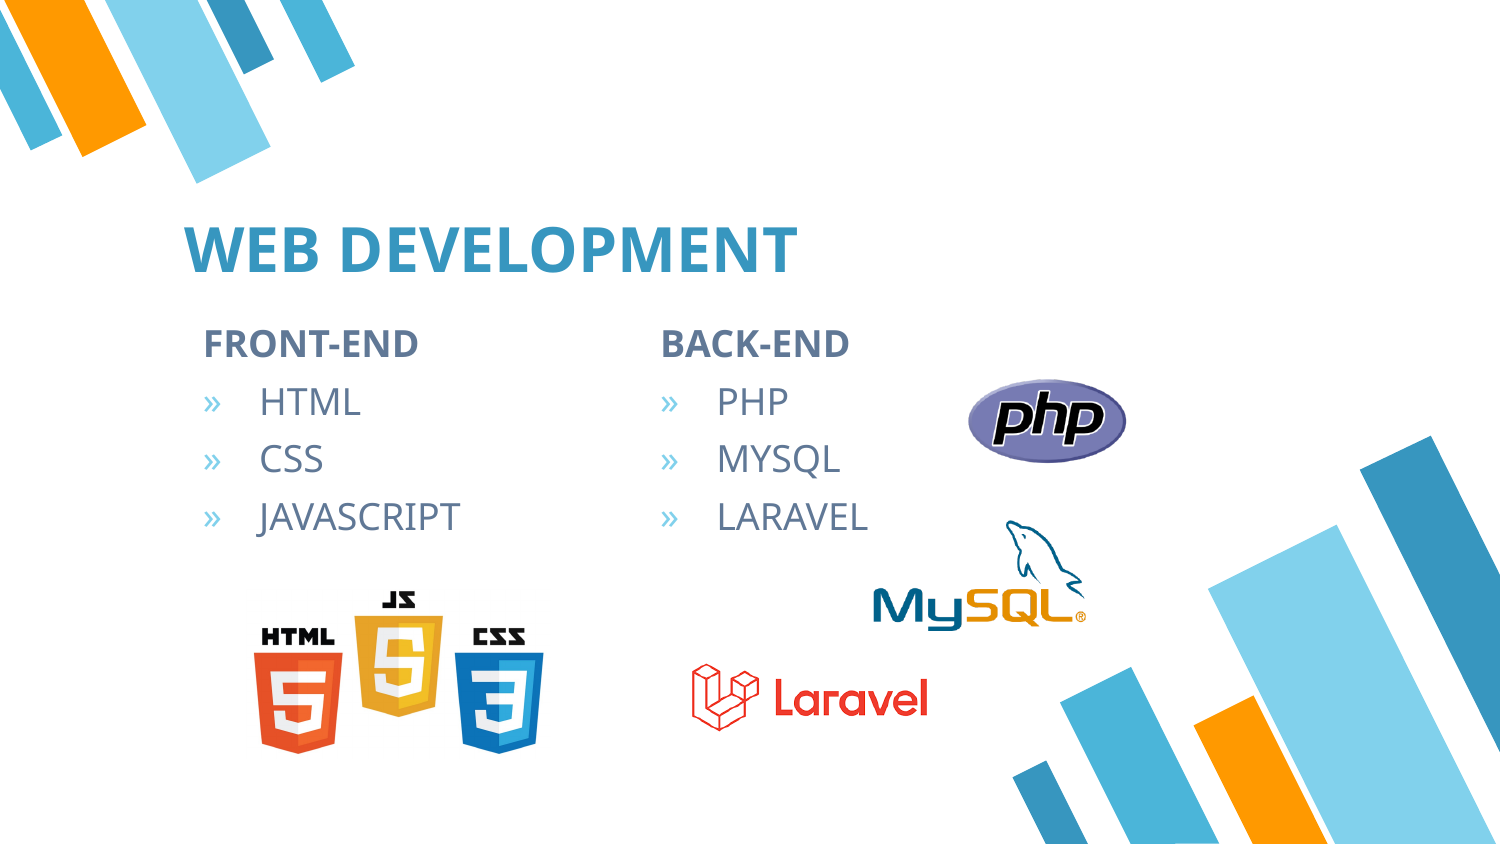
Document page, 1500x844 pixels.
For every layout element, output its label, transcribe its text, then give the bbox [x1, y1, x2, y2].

list FRONT-END HTML CSS JAVASCRIPT [169, 305, 626, 808]
picture [966, 377, 1129, 465]
list BACK-END PHP MYSQL LARAVEL [626, 305, 1085, 808]
title WEB DEVELOPMENT [169, 188, 1115, 301]
picture [245, 589, 551, 759]
picture [872, 520, 1086, 631]
picture [641, 635, 977, 759]
